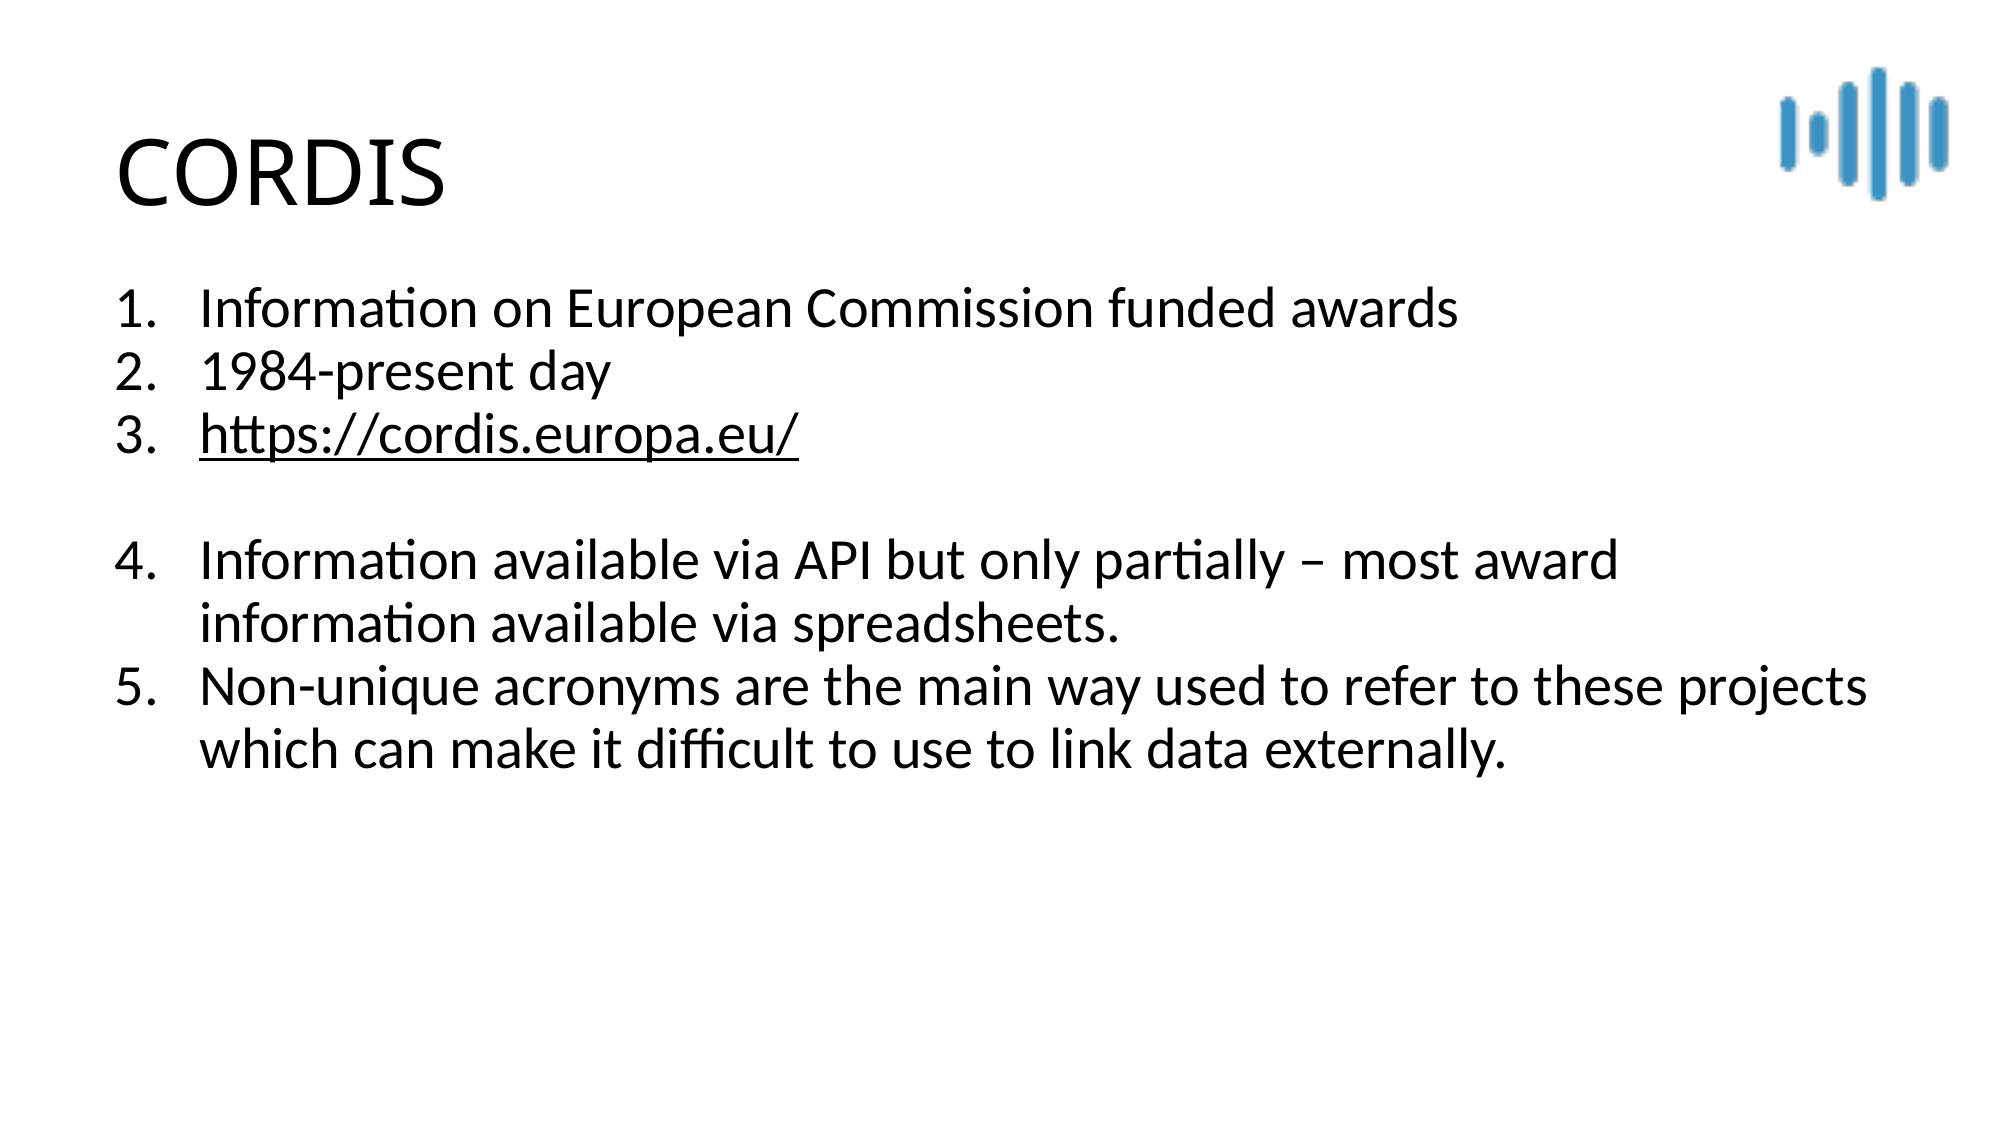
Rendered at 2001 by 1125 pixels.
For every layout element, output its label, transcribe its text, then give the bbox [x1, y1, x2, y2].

list Information on European Commission funded awards 1984-present day https://cordis.europa.eu/ Information available via API but only partially – most award information available via spreadsheets. Non-unique acronyms are the main way used to refer to these projects which can make it difficult to use to link data externally. [99, 262, 1900, 1078]
picture [1717, 0, 2000, 278]
title CORDIS [99, 52, 1717, 241]
